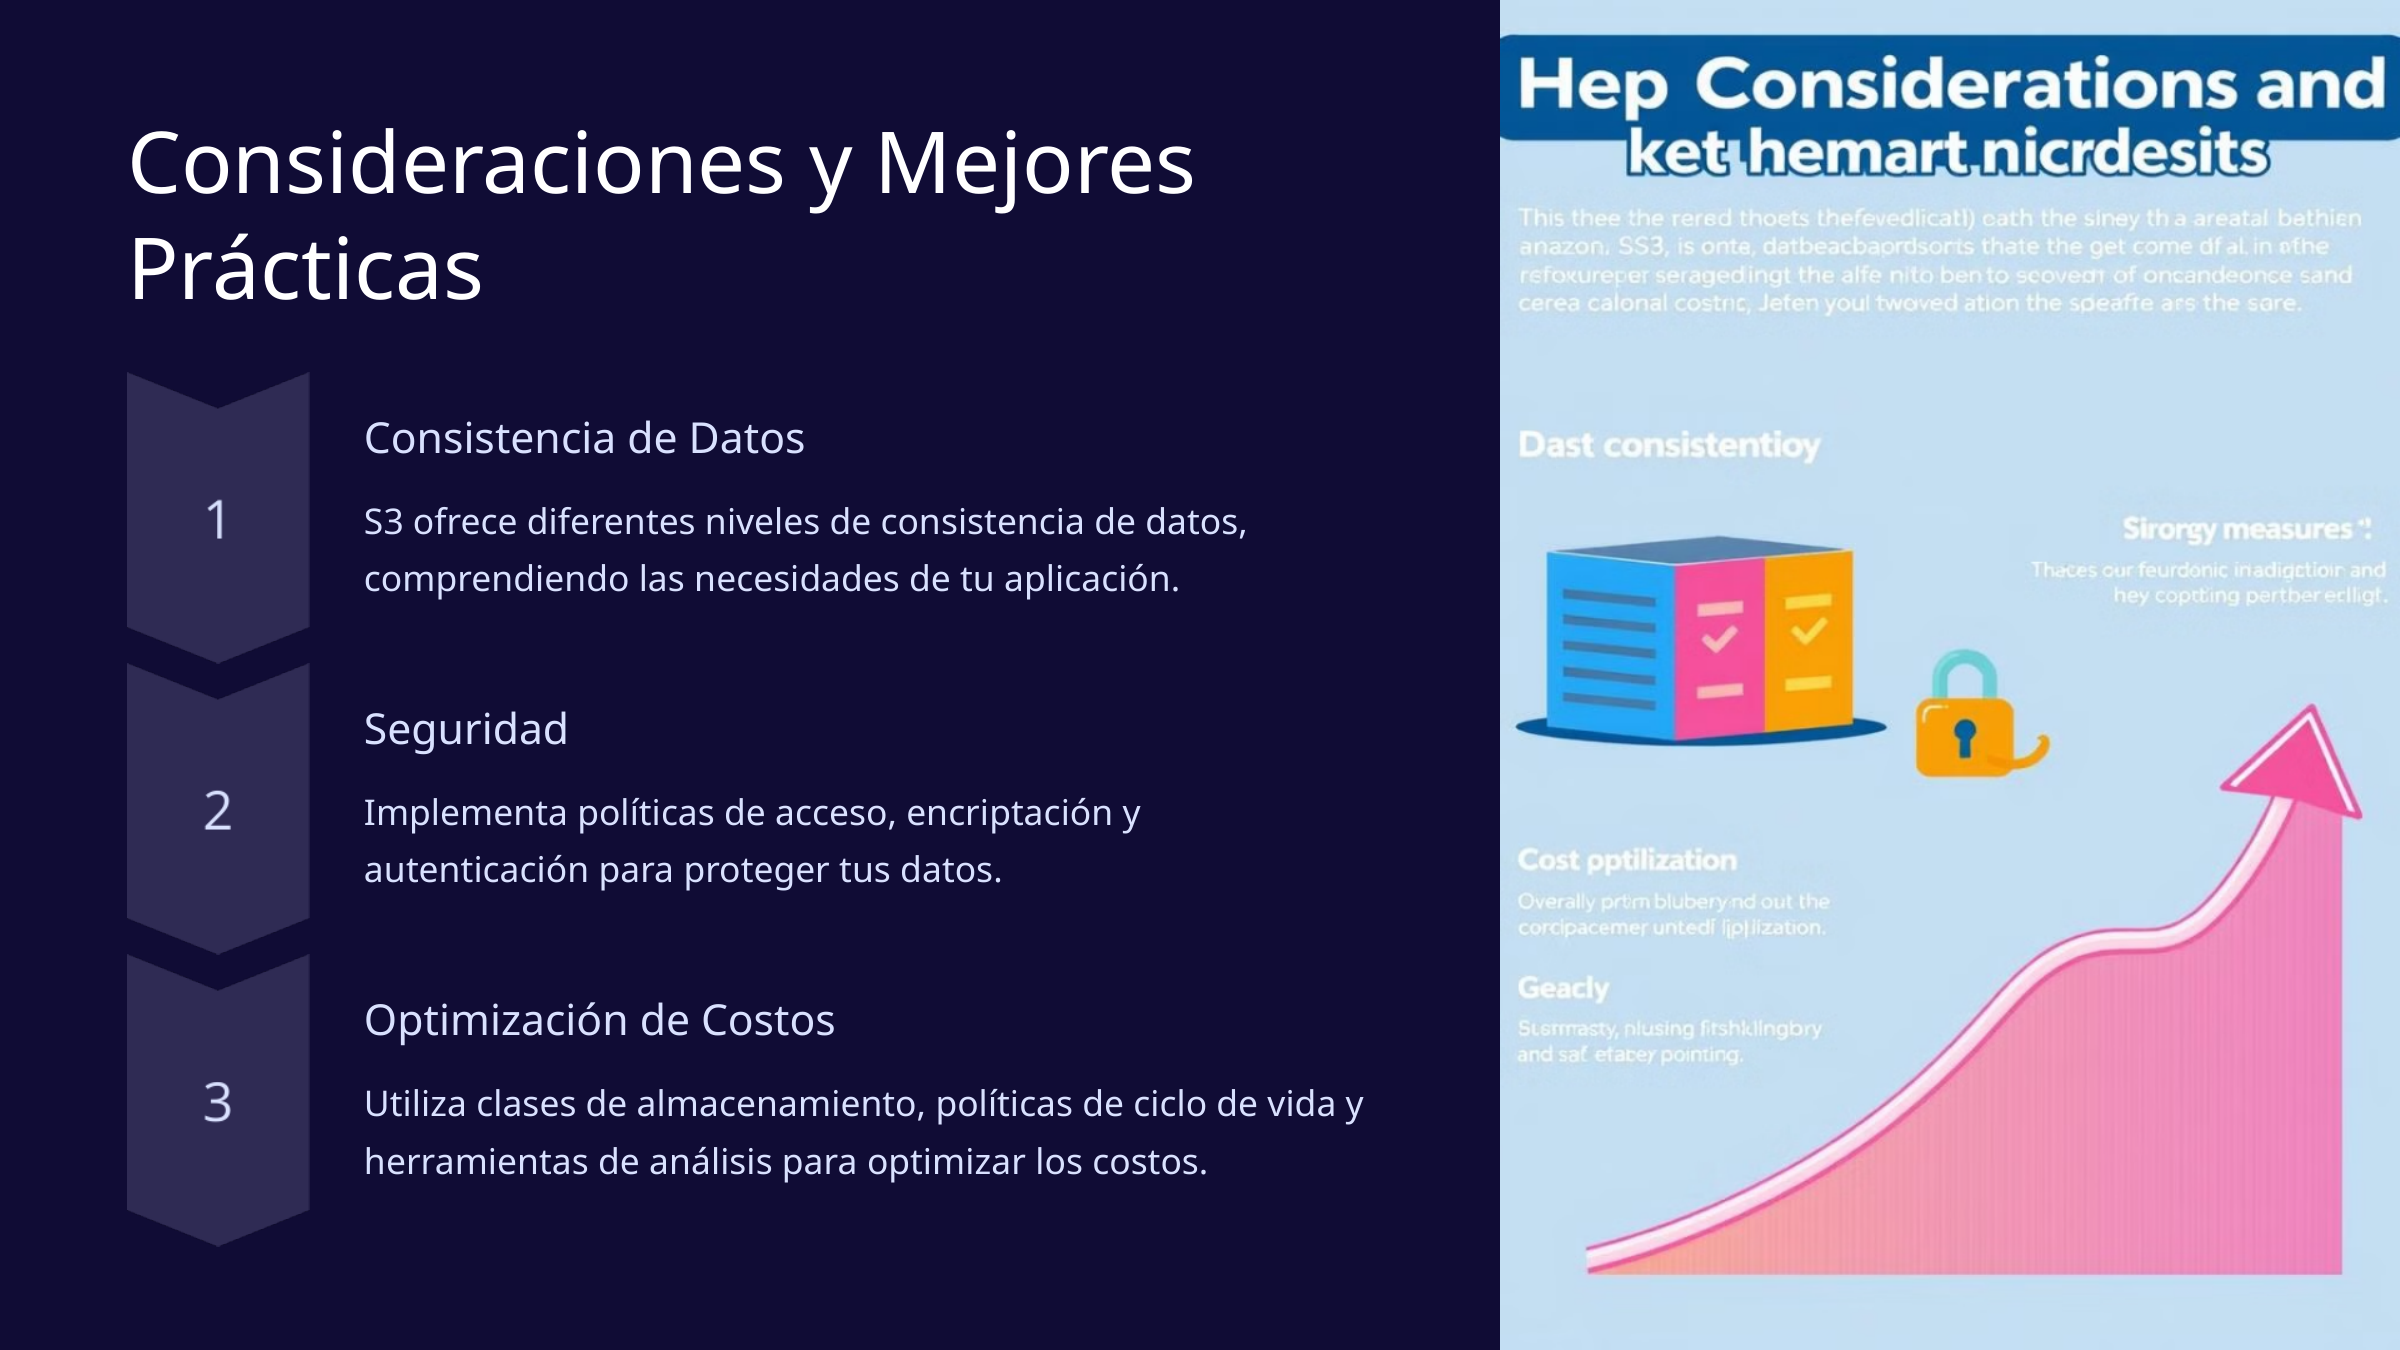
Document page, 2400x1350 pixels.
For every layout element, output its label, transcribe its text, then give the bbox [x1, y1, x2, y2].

text_box S3 ofrece diferentes niveles de consistencia de datos, comprendiendo las necesidades de tu aplicación. [363, 484, 1373, 601]
text_box Seguridad [363, 700, 793, 754]
text_box Consistencia de Datos [363, 408, 793, 463]
picture [127, 372, 310, 1247]
picture [1499, 0, 2400, 1350]
text_box Implementa políticas de acceso, encriptación y autenticación para proteger tus datos. [363, 775, 1373, 892]
text_box Utiliza clases de almacenamiento, políticas de ciclo de vida y herramientas de análisis para optimizar los costos. [363, 1066, 1373, 1183]
text_box Consideraciones y Mejores Prácticas [127, 103, 1373, 318]
text_box Optimización de Costos [363, 991, 817, 1045]
